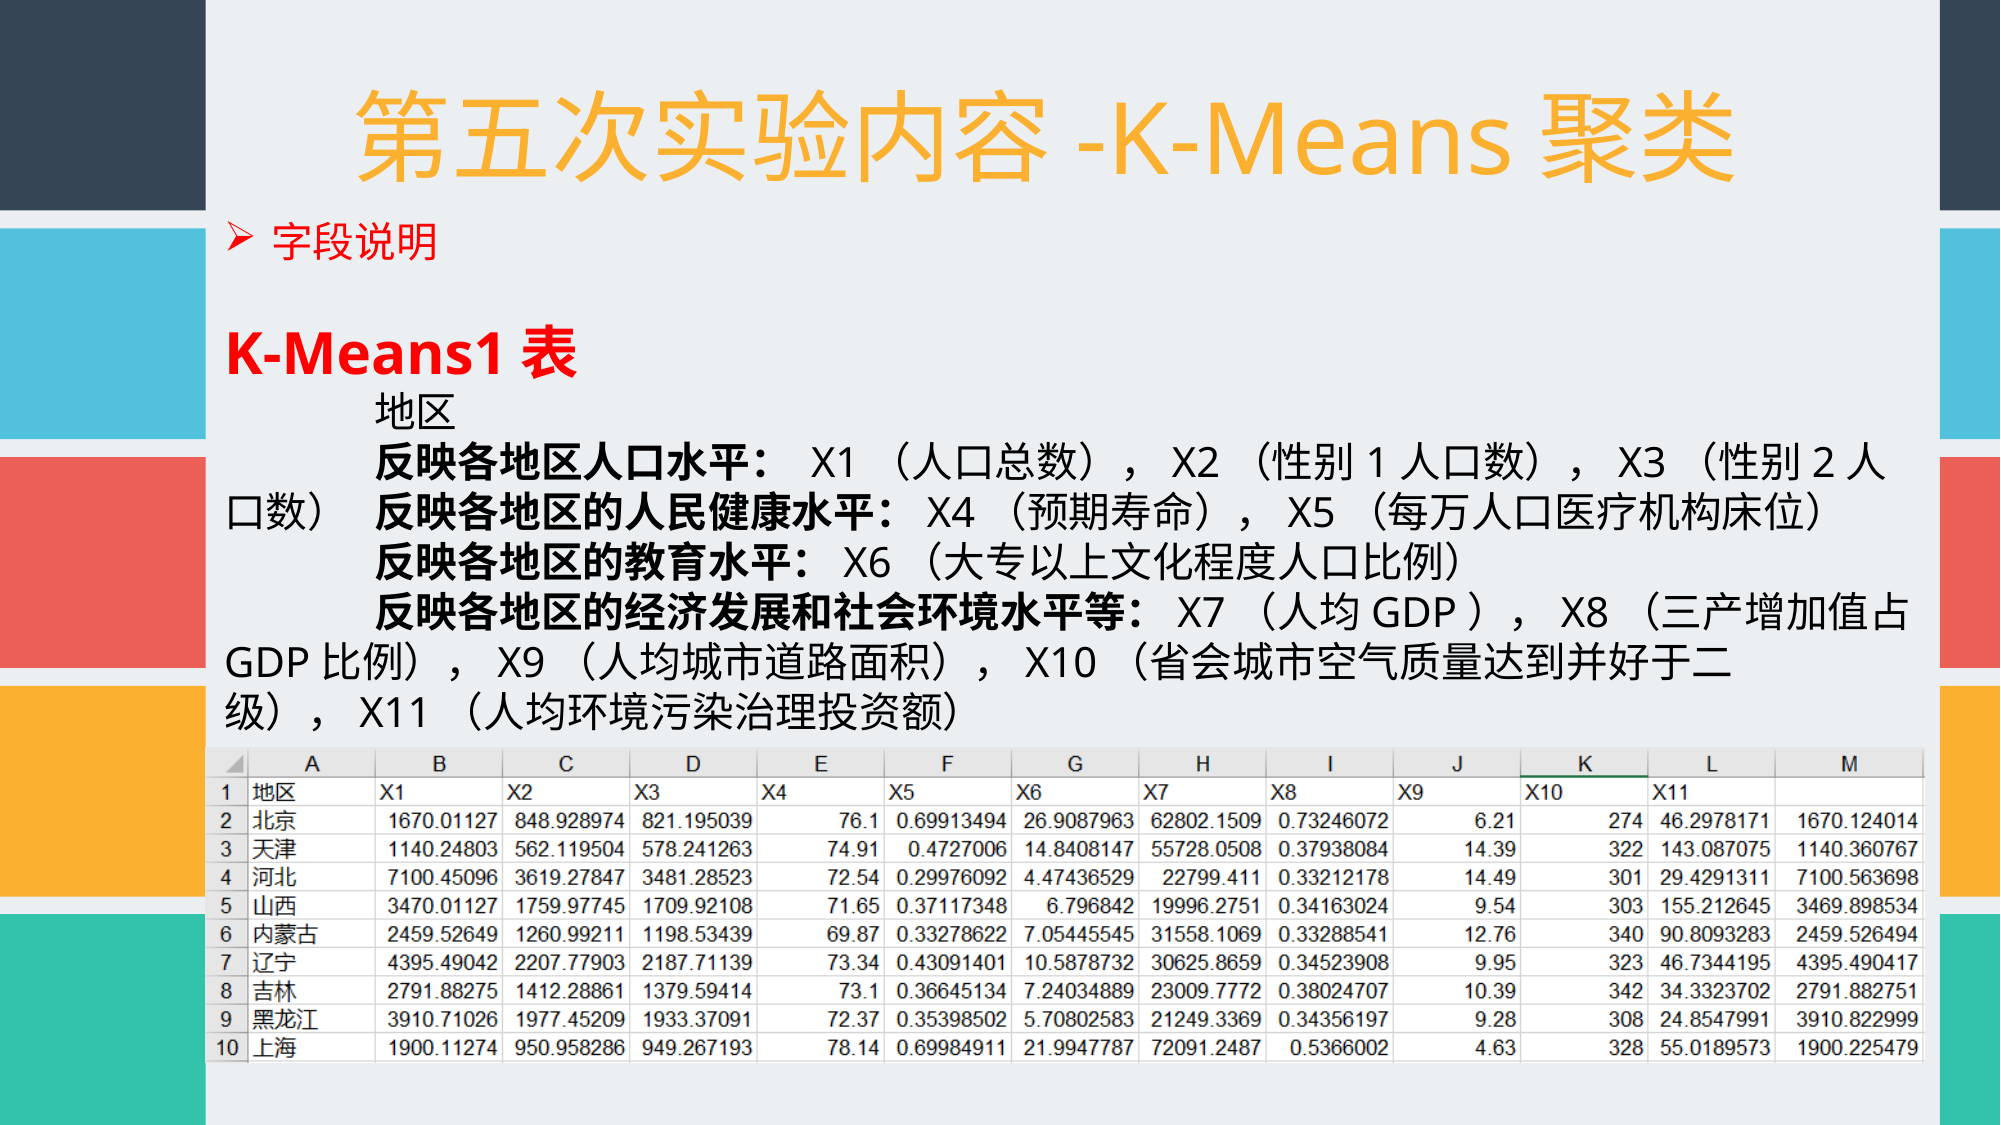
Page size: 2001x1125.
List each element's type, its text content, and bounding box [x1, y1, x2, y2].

text_box [1939, 0, 2000, 211]
text_box 第五次实验内容-K-Means聚类 [336, 66, 1754, 202]
text_box [0, 685, 206, 897]
text_box [1939, 457, 2000, 668]
picture [205, 747, 1925, 1063]
text_box [0, 0, 206, 211]
text_box [1939, 228, 2000, 440]
text_box [0, 914, 206, 1125]
text_box 字段说明 K-Means1表 地区 反映各地区人口水平： X1（人口总数），X2（性别1人口数），X3（性别2人口数） 反映各地区的人民健康水平：X4（预期寿命），X5（每万人口医疗机构床位） 反映各地区的教育水平：X6（大专以上文化程度人口比例） 反映各地区的经济发展和社会环境水平等：X7（人均GDP），X8（三产增加值占GDP比例），X9（人均城市道路面积），X10（省会城市空气质量达到并好于二级），X11（人均环境污染治理投资额） [209, 208, 1937, 794]
text_box [1939, 914, 2000, 1125]
text_box [0, 457, 206, 668]
text_box [1939, 685, 2000, 897]
text_box [0, 228, 206, 440]
